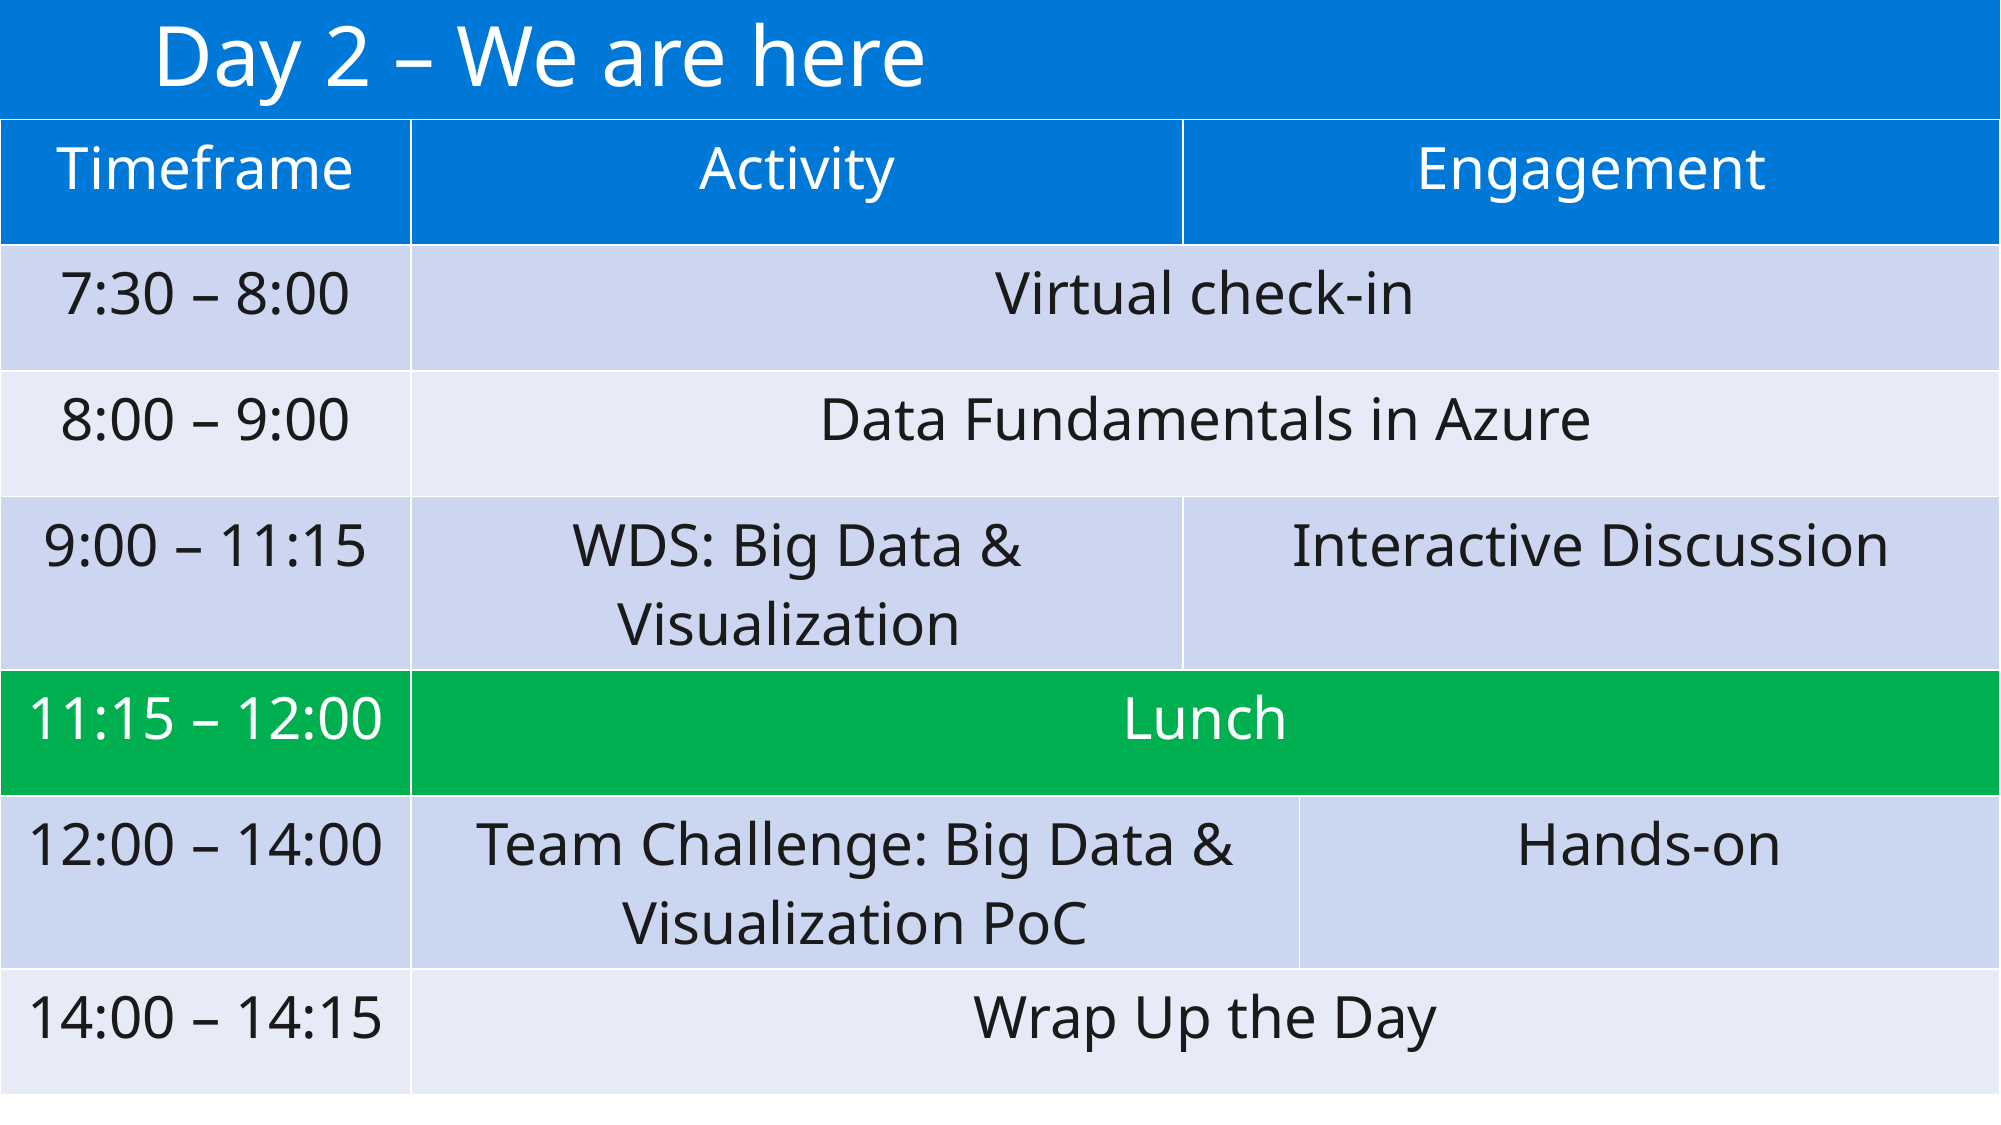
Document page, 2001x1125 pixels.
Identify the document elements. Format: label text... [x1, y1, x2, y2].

picture [0, 0, 2000, 120]
table_cell WDS: Big Data & Visualization [412, 497, 1182, 669]
table_cell 8:00 – 9:00 [1, 372, 410, 496]
table_cell 11:15 – 12:00 [1, 671, 410, 795]
table_cell 14:00 – 14:15 [1, 970, 410, 1094]
table_cell 7:30 – 8:00 [1, 246, 410, 370]
table_cell Team Challenge: Big Data & Visualization PoC [412, 797, 1299, 968]
table_header Activity [412, 120, 1182, 244]
table_cell 9:00 – 11:15 [1, 497, 410, 669]
table_cell Virtual check-in [412, 246, 1999, 370]
table_cell Wrap Up the Day [412, 970, 1999, 1094]
table_header Timeframe [1, 120, 410, 244]
table_cell Data Fundamentals in Azure [412, 372, 1999, 496]
table_cell Hands-on [1300, 797, 1999, 968]
table_cell Lunch [412, 671, 1999, 795]
table_header Engagement [1184, 120, 1999, 244]
table_cell Interactive Discussion [1184, 497, 1999, 669]
table_cell 12:00 – 14:00 [1, 797, 410, 968]
